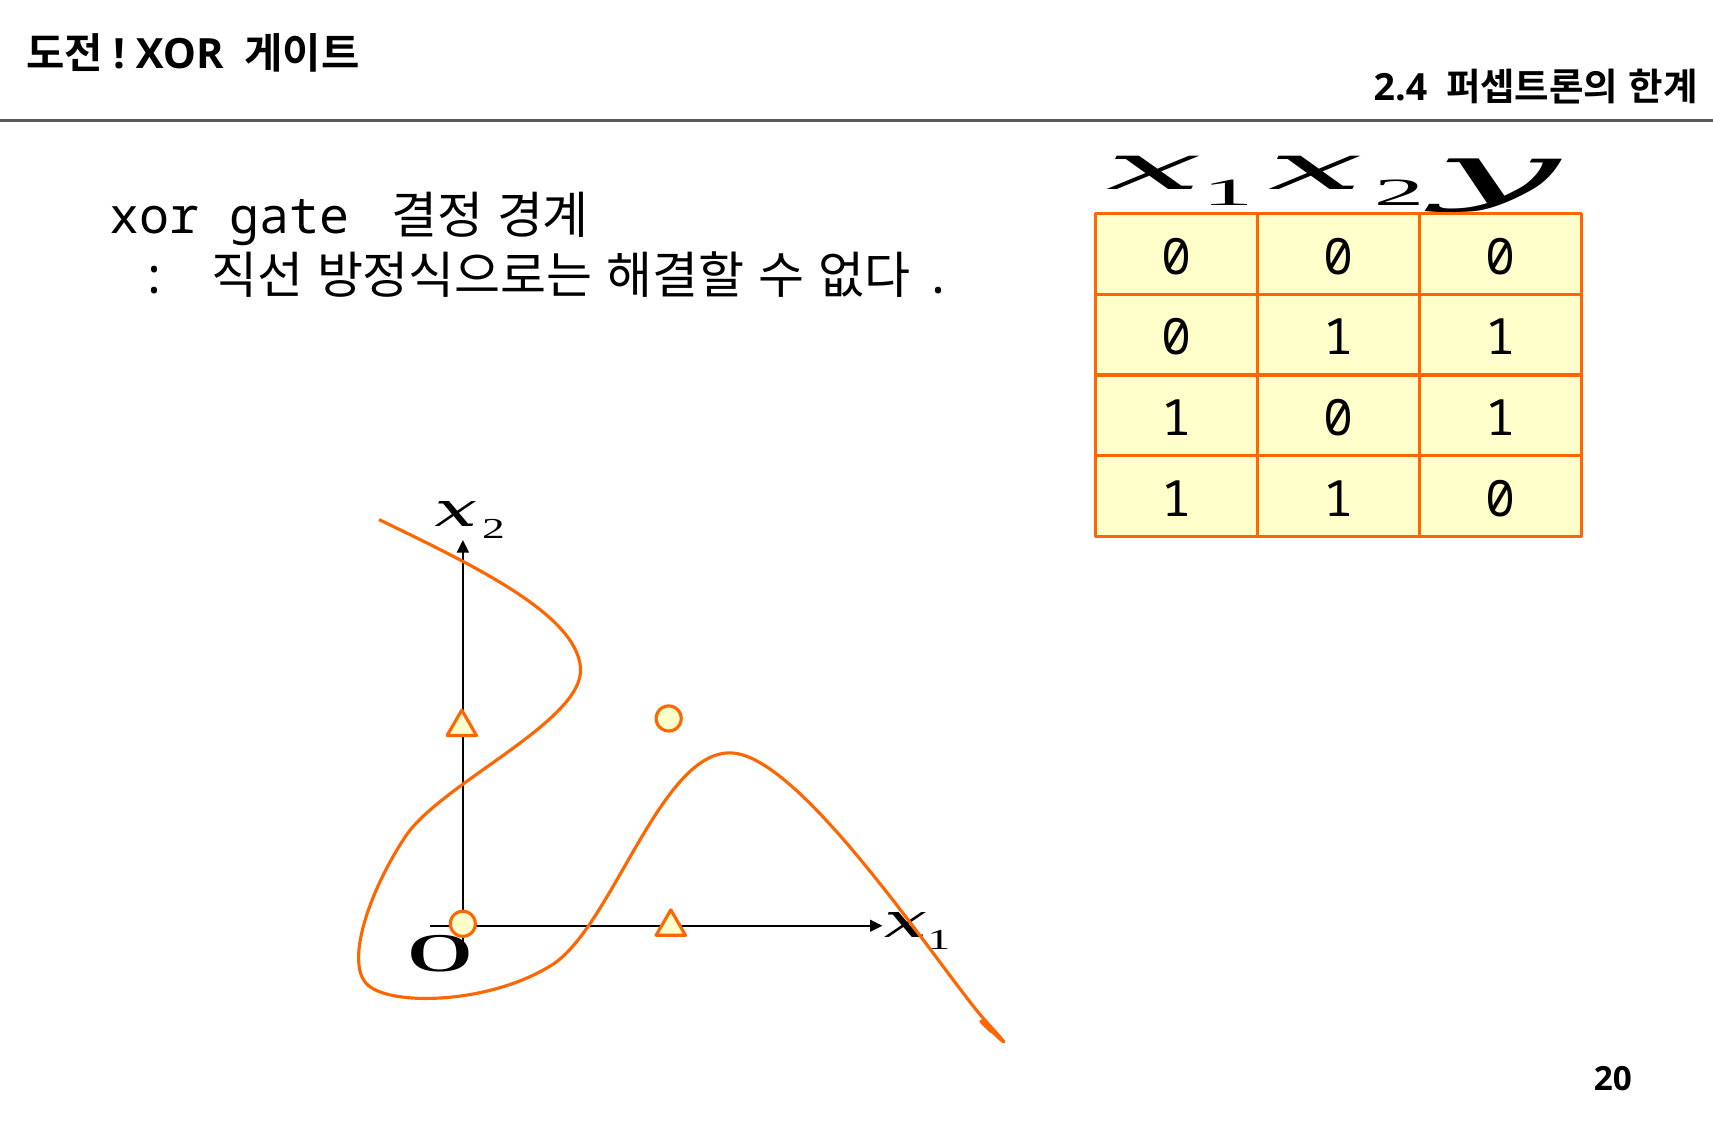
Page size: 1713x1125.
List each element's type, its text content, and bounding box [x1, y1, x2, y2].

text_box 2.4 퍼셉트론의 한계 [916, 44, 1713, 111]
text_box 1 [1418, 292, 1584, 373]
text_box 0 [1256, 212, 1418, 292]
text_box xor gate 결정 경계 : 직선 방정식으로는 해결할 수 없다. [94, 175, 968, 311]
text_box [654, 703, 684, 734]
text_box [356, 785, 586, 1001]
text_box 1 [1094, 454, 1256, 538]
text_box [468, 716, 479, 738]
text_box 0 [1418, 454, 1584, 538]
text_box [468, 561, 1006, 1044]
text_box [445, 712, 458, 738]
text_box 0 [1094, 212, 1256, 292]
text_box [464, 927, 590, 935]
text_box 0 [1418, 212, 1584, 292]
text_box [378, 517, 458, 586]
text_box 0 [1256, 373, 1418, 454]
text_box 1 [1256, 454, 1418, 538]
text_box [435, 927, 462, 935]
text_box 0 [1094, 292, 1256, 373]
text_box 1 [1418, 373, 1584, 454]
text_box 1 [1094, 373, 1256, 454]
text_box [660, 907, 682, 924]
text_box [654, 933, 688, 938]
text_box 도전! XOR 게이트 [11, 13, 778, 80]
text_box 1 [1256, 292, 1418, 373]
